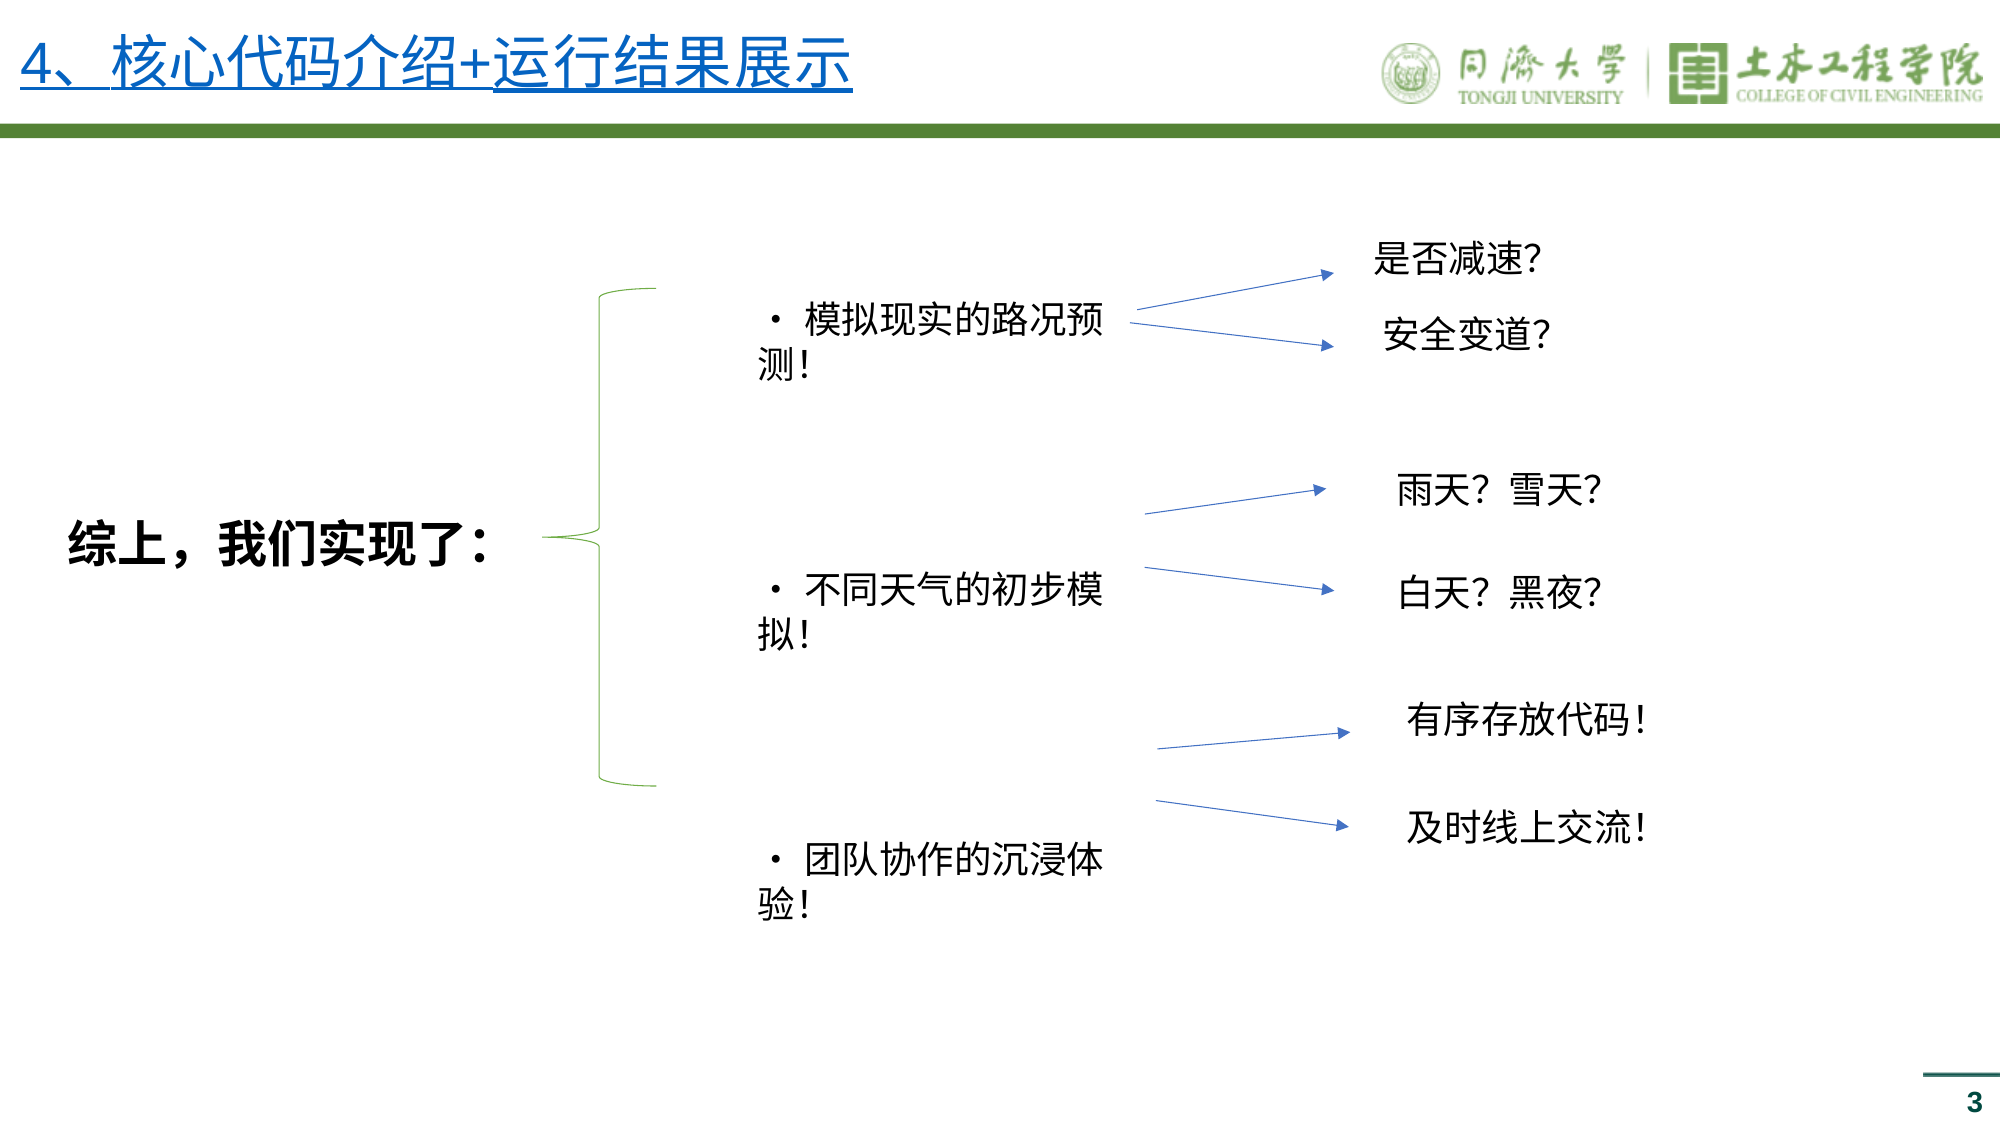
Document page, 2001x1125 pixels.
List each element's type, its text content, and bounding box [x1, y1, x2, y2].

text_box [1157, 732, 1351, 749]
picture [1381, 44, 1983, 104]
text_box 雨天？雪天？ [1381, 458, 1647, 518]
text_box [1155, 800, 1349, 827]
text_box 是否减速？ [1359, 227, 1556, 288]
text_box [542, 287, 657, 787]
text_box 白天？黑夜？ [1381, 561, 1647, 621]
text_box •模拟现实的路况预测！ •不同天气的初步模拟！ •团队协作的沉浸体验！ [743, 288, 1153, 934]
text_box 有序存放代码！ [1391, 688, 1657, 748]
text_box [1144, 567, 1335, 591]
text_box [1137, 272, 1335, 310]
text_box 安全变道？ [1367, 303, 1565, 364]
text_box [1129, 322, 1334, 347]
text_box 综上，我们实现了： [52, 505, 507, 580]
text_box 及时线上交流！ [1391, 797, 1658, 857]
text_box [1144, 488, 1327, 515]
text_box [0, 123, 2000, 139]
text_box 3 [1964, 1087, 1988, 1121]
picture [1923, 1072, 2000, 1077]
text_box 4、核心代码介绍+运行结果展示 [17, 34, 1226, 112]
